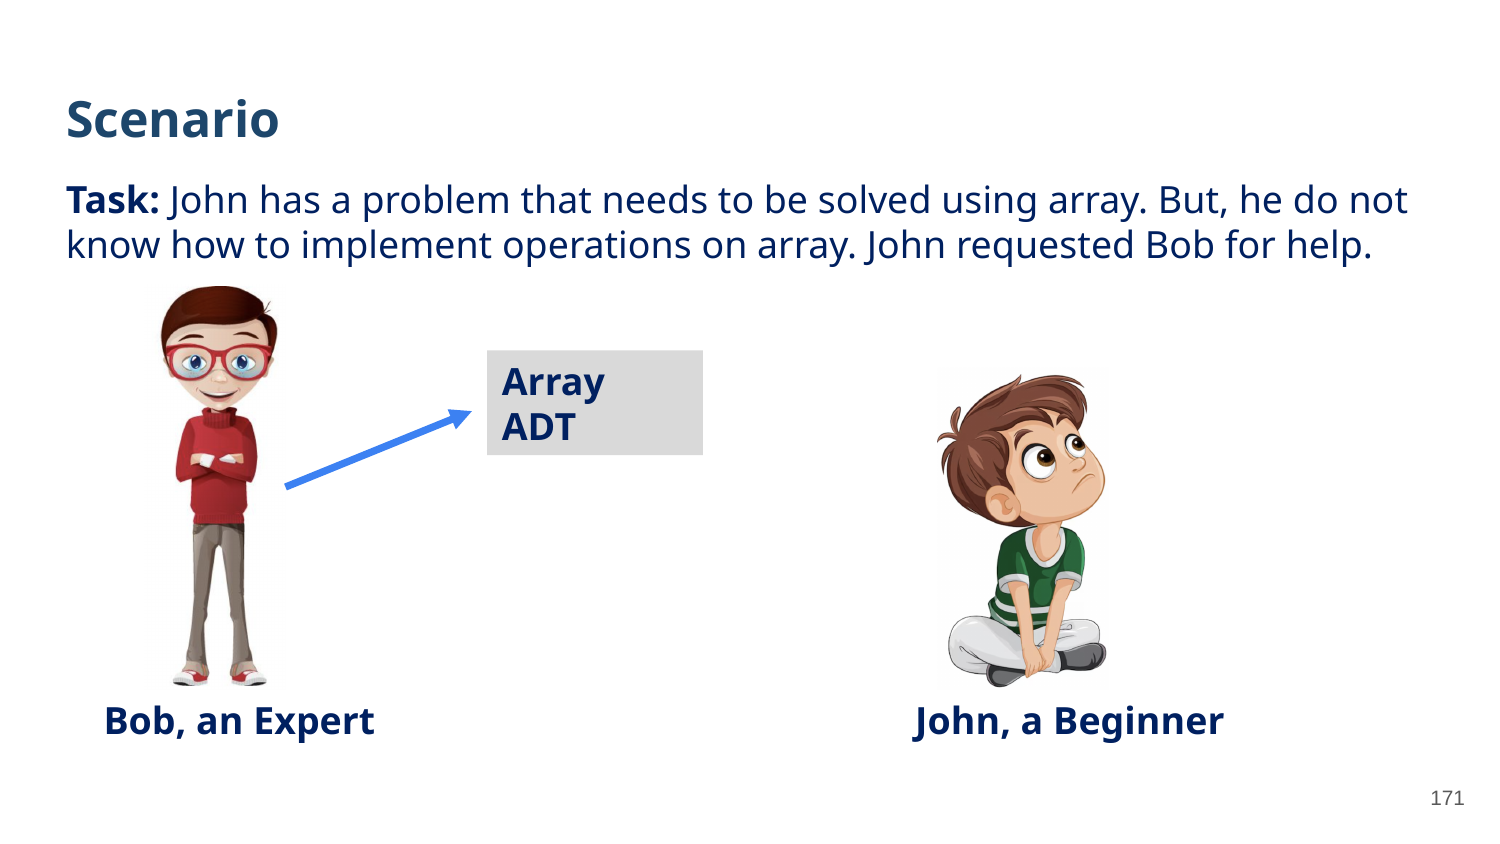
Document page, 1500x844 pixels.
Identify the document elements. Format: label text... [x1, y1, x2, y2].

text_box Array ADT [487, 350, 703, 456]
title Scenario [51, 72, 1449, 167]
text_box John, a Beginner [900, 689, 1271, 749]
picture [936, 366, 1110, 690]
text_box Task: John has a problem that needs to be solved using array. But, he do not know how to implement operations on array. John requested Bob for help. [51, 168, 1426, 274]
picture [144, 284, 286, 690]
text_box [285, 410, 473, 488]
text_box Bob, an Expert [88, 689, 396, 749]
slide_number 171 [1389, 764, 1480, 830]
